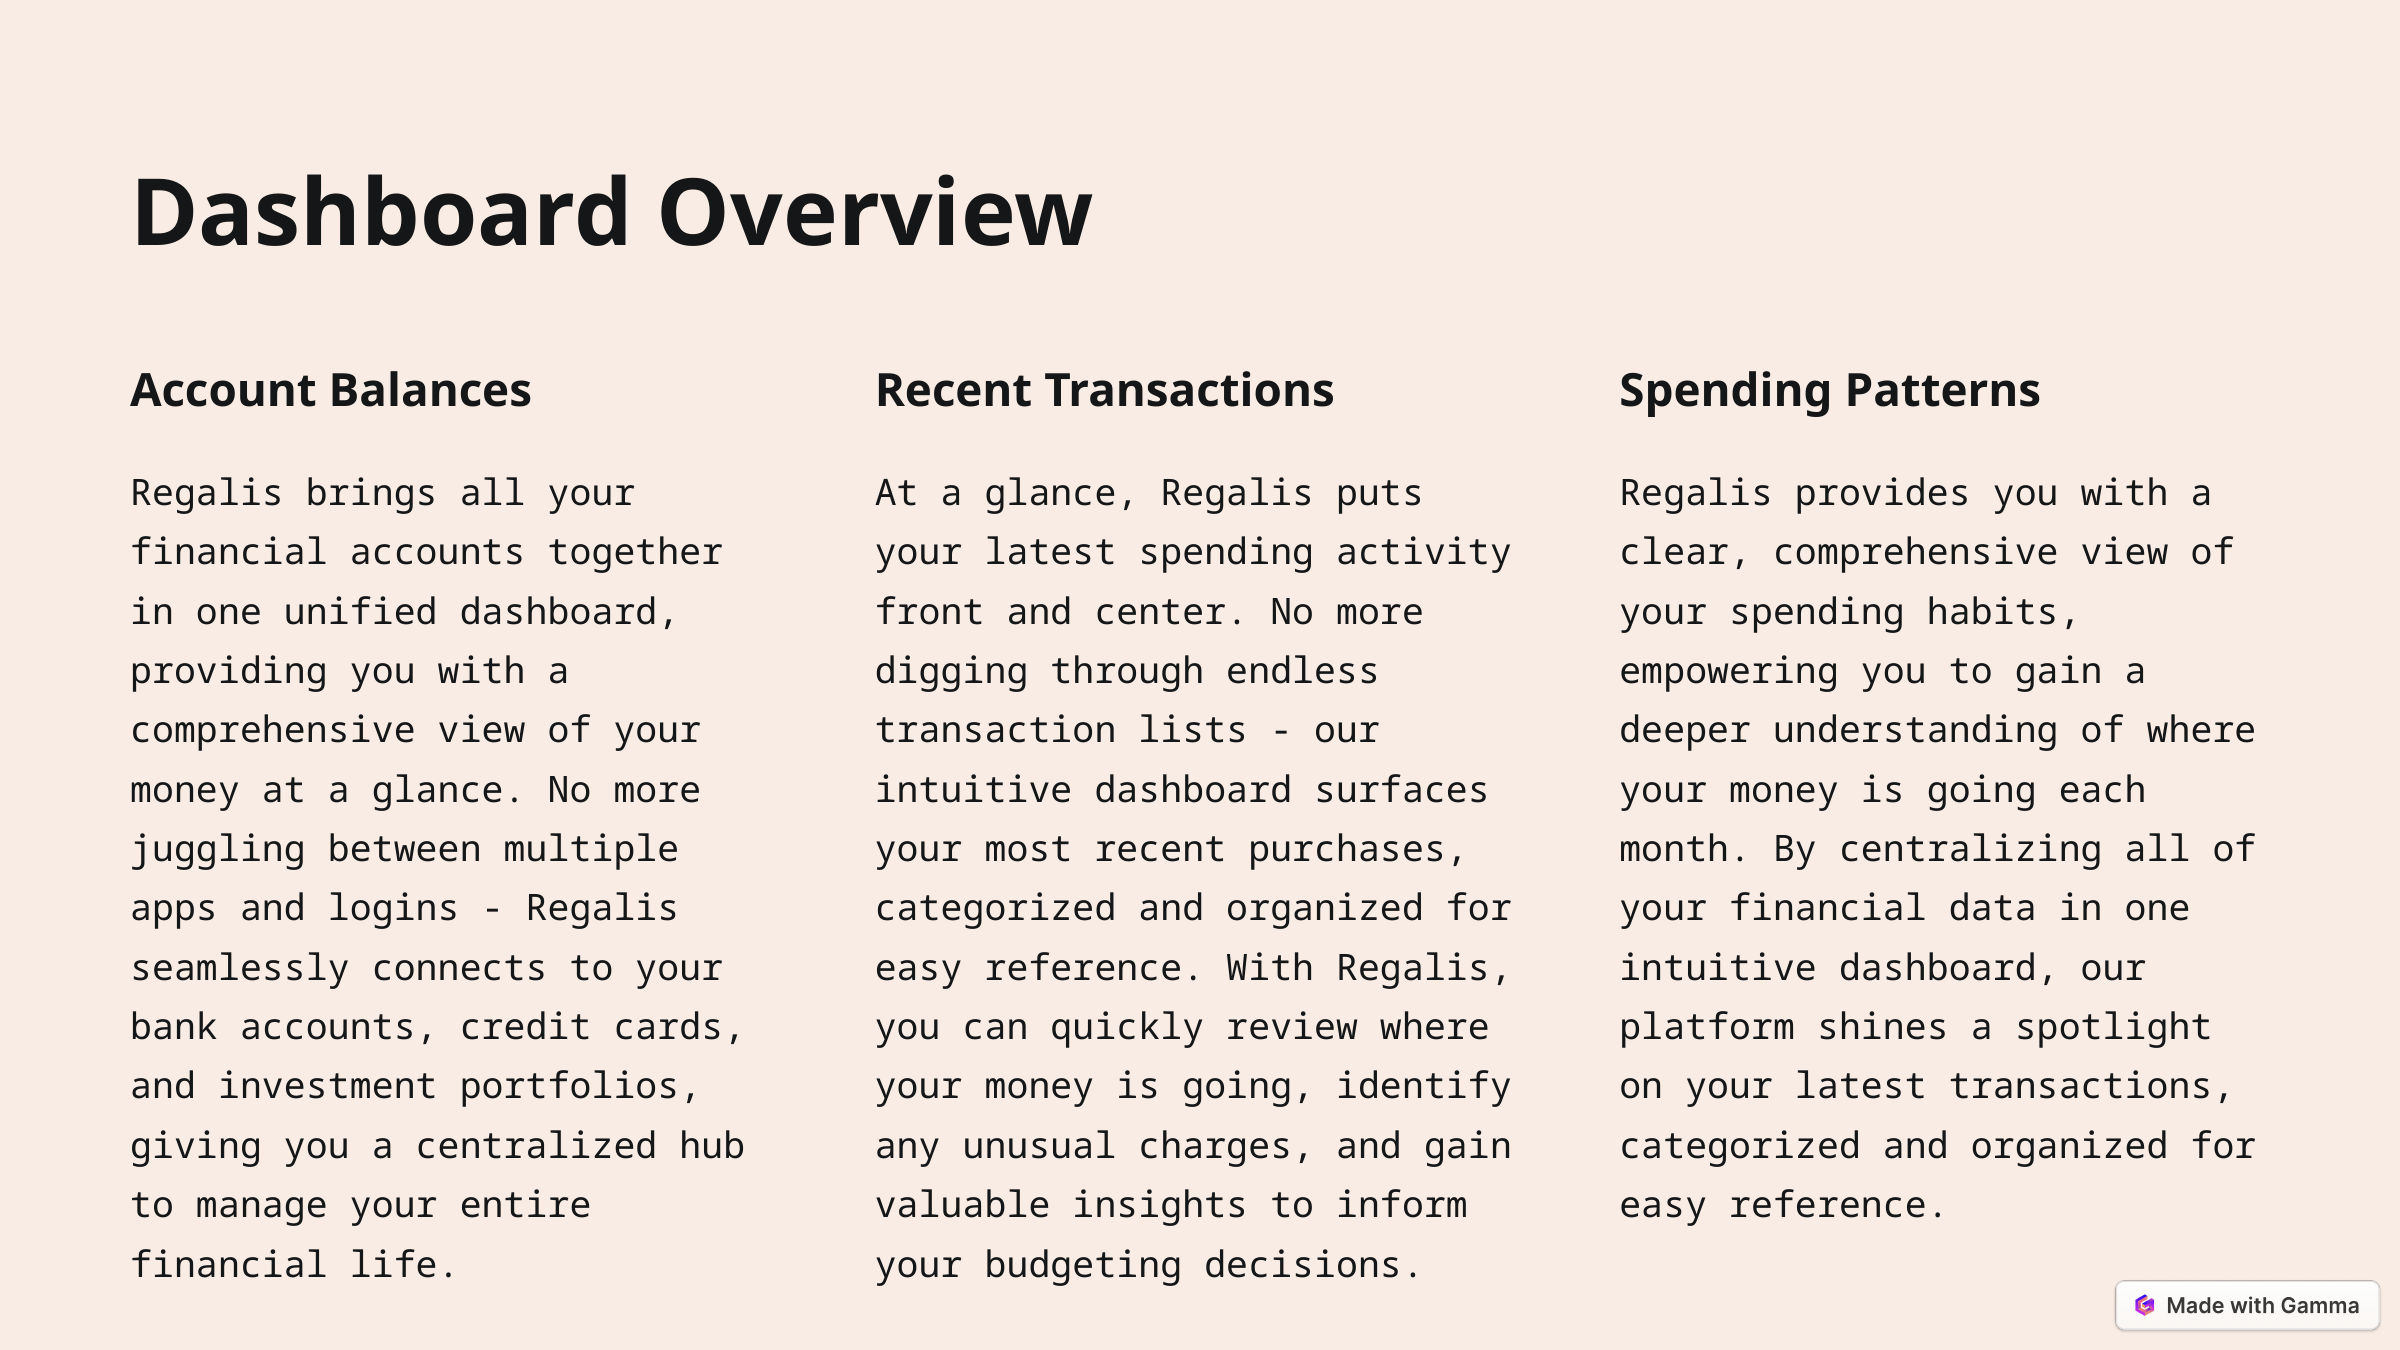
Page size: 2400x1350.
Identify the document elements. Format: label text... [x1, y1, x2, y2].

text_box Regalis provides you with a clear, comprehensive view of your spending habits, empowering you to gain a deeper understanding of where your money is going each month. By centralizing all of your financial data in one intuitive dashboard, our platform shines a spotlight on your latest transactions, categorized and organized for easy reference. [1619, 453, 2272, 1109]
text_box Dashboard Overview [130, 148, 1189, 265]
text_box Regalis brings all your financial accounts together in one unified dashboard, providing you with a comprehensive view of your money at a glance. No more juggling between multiple apps and logins - Regalis seamlessly connects to your bank accounts, credit cards, and investment portfolios, giving you a centralized hub to manage your entire financial life. [130, 453, 783, 1109]
text_box Recent Transactions [874, 357, 1391, 417]
picture [2106, 1271, 2389, 1339]
text_box Account Balances [130, 357, 596, 417]
text_box Spending Patterns [1619, 357, 2090, 417]
text_box At a glance, Regalis puts your latest spending activity front and center. No more digging through endless transaction lists - our intuitive dashboard surfaces your most recent purchases, categorized and organized for easy reference. With Regalis, you can quickly review where your money is going, identify any unusual charges, and gain valuable insights to inform your budgeting decisions. [874, 453, 1528, 1168]
